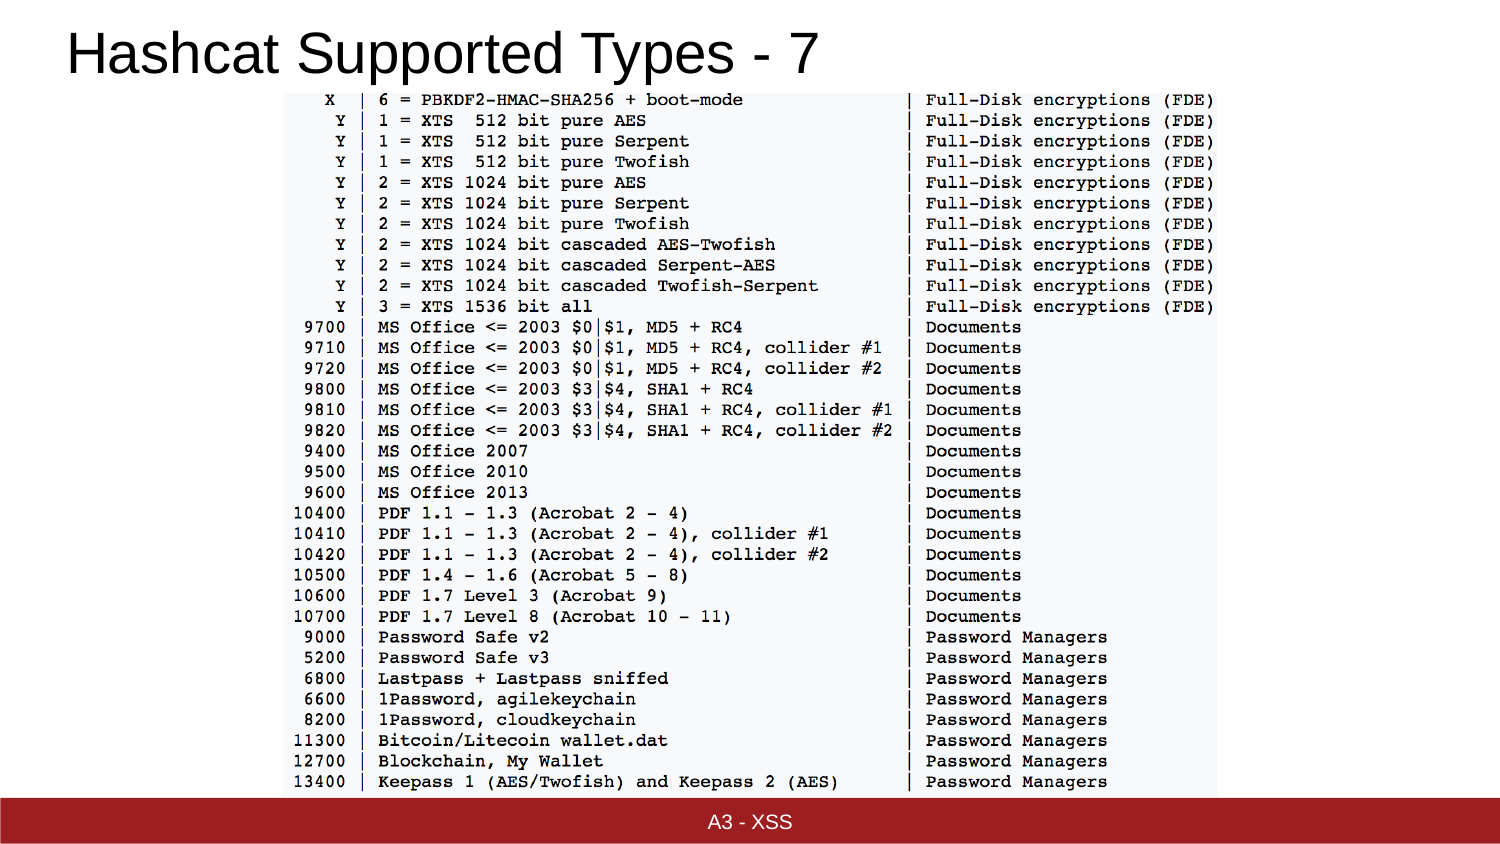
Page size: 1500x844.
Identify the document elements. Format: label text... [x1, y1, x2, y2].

picture [282, 93, 1218, 797]
title Hashcat Supported Types - 7 [51, 0, 1202, 94]
